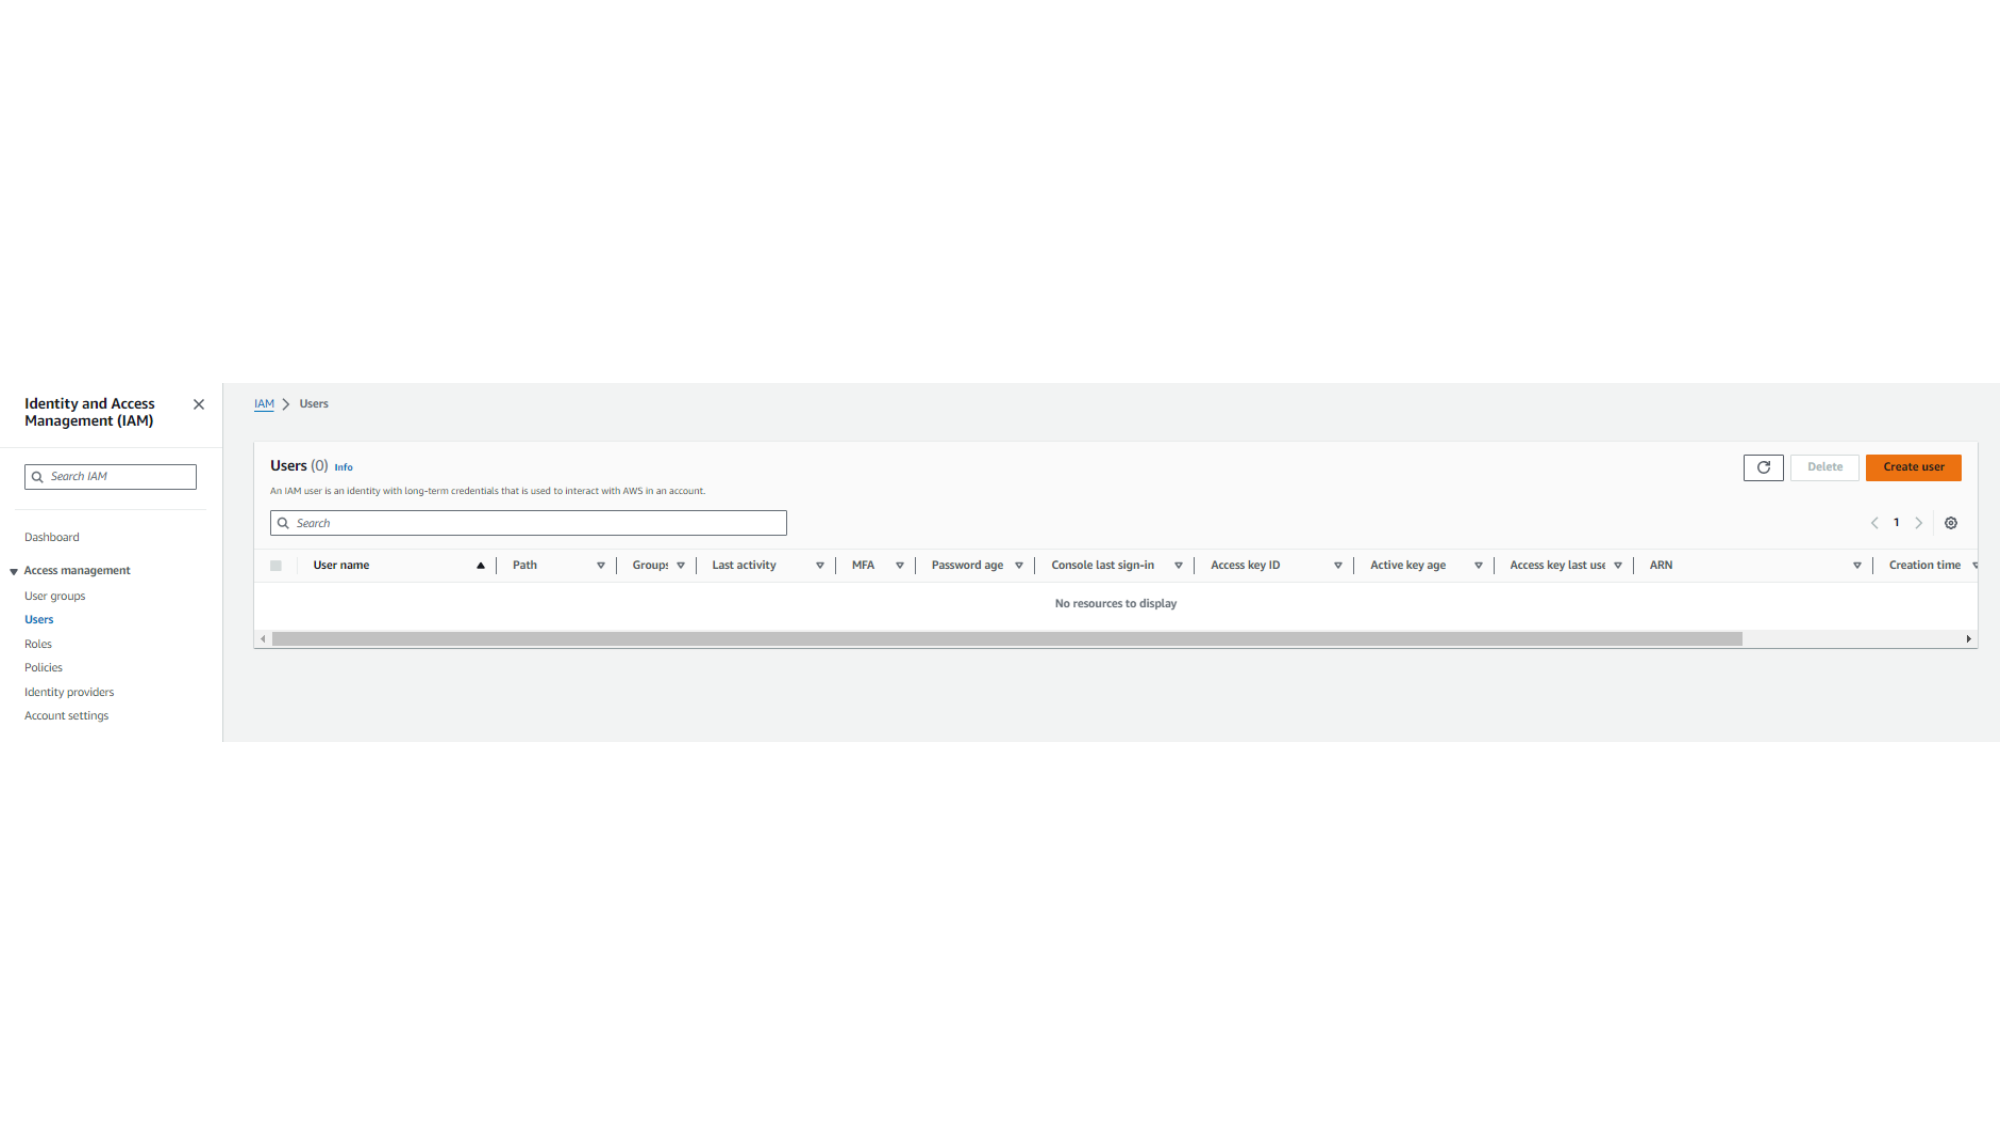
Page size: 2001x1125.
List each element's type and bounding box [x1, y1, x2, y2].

picture [0, 383, 2000, 742]
